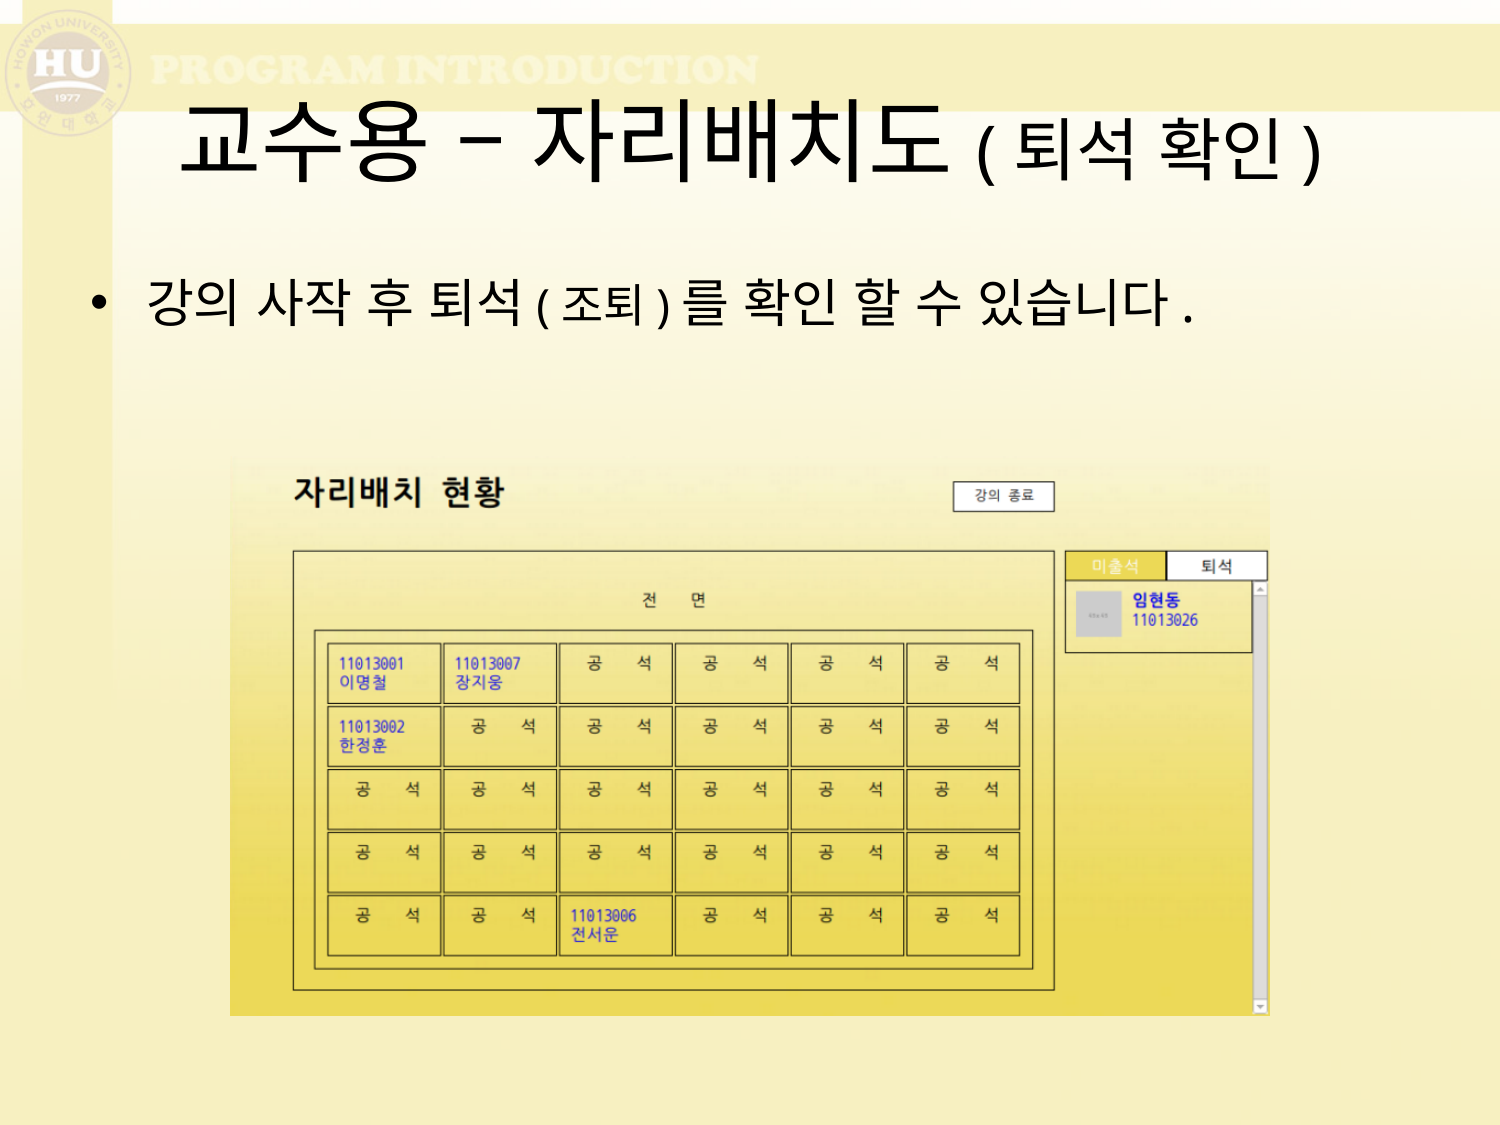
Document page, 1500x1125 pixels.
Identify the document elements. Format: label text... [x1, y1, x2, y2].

picture [229, 455, 1270, 1016]
title 교수용 – 자리배치도(퇴석 확인) [75, 45, 1425, 233]
list 강의 사작 후 퇴석(조퇴)를 확인 할 수 있습니다. [75, 262, 1425, 1005]
